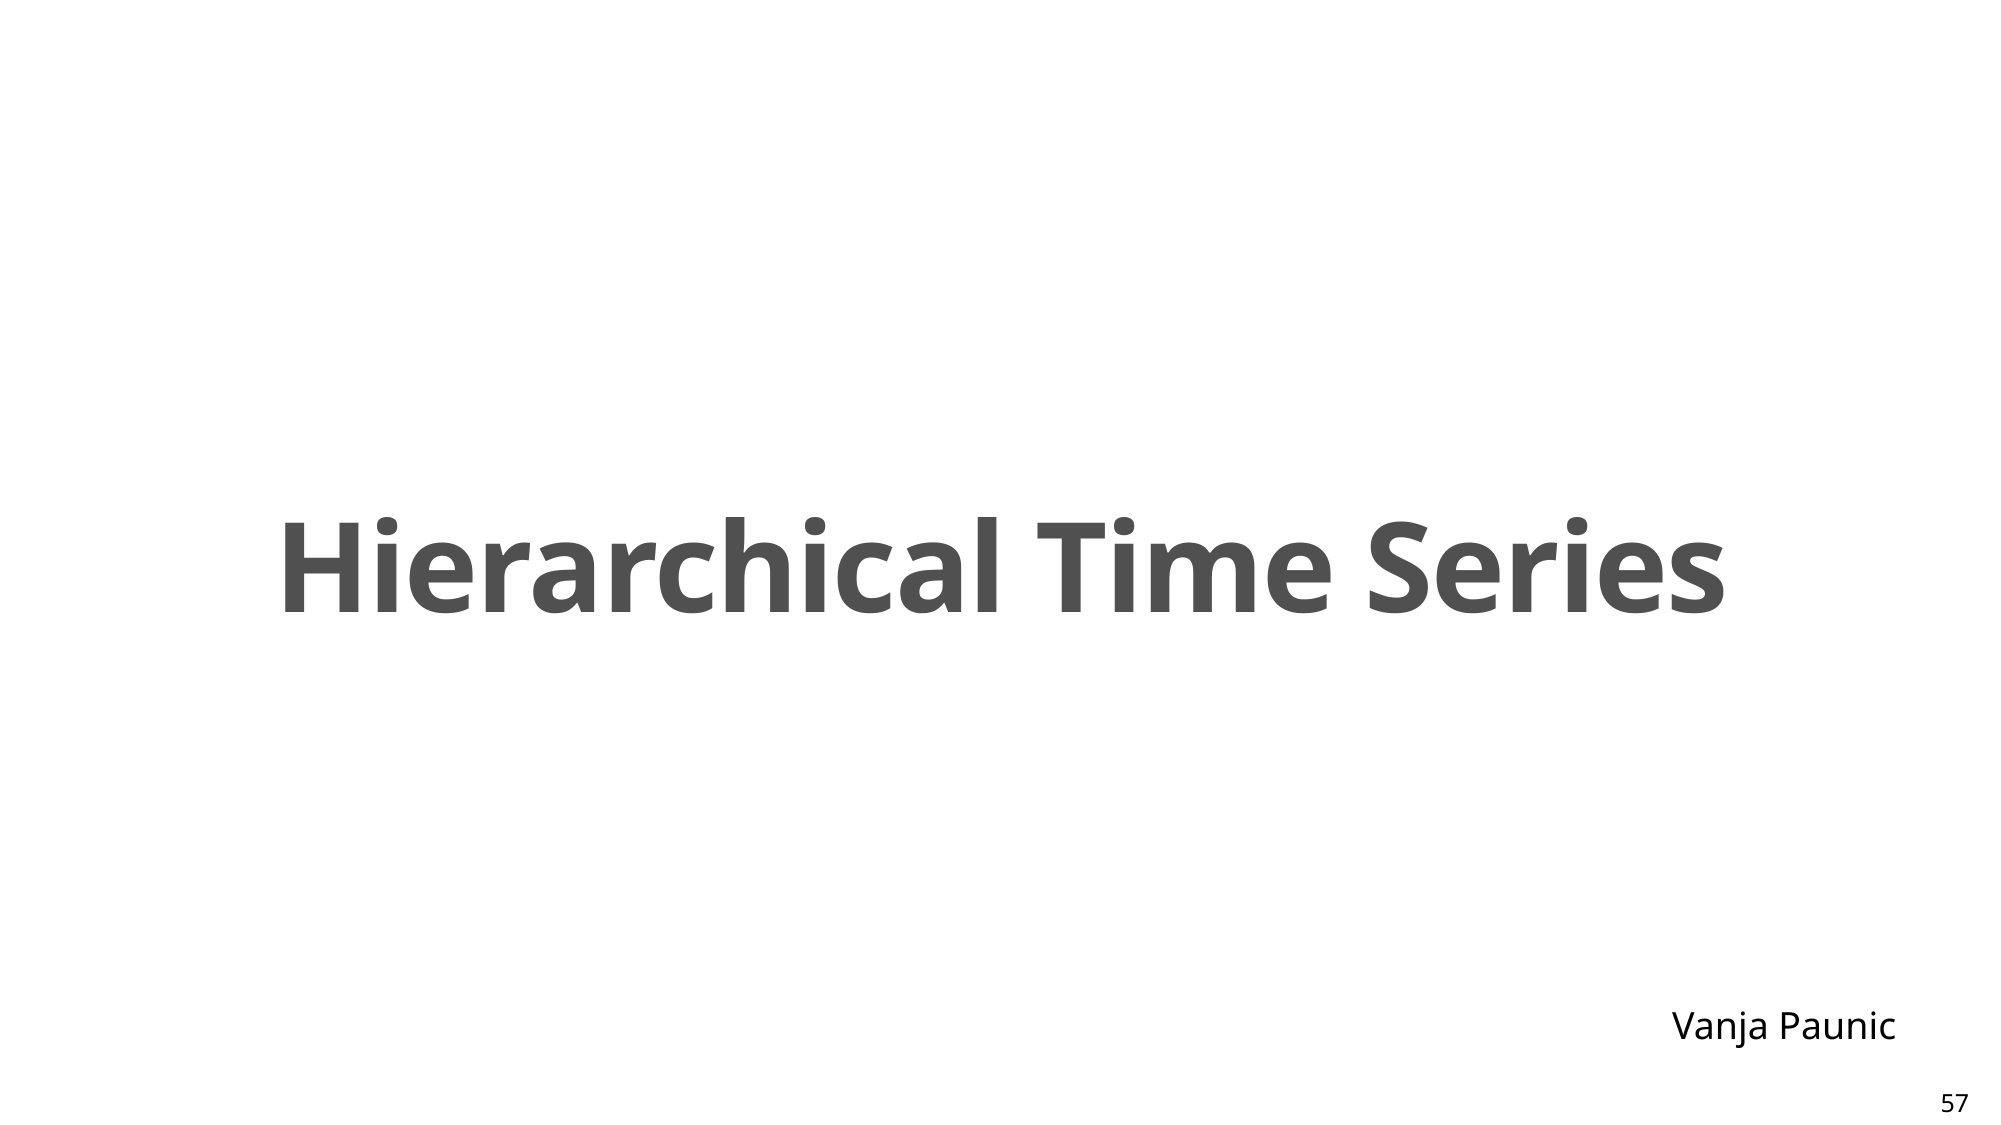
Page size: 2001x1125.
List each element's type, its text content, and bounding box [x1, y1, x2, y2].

text_box Hierarchical Time Series [134, 469, 1870, 655]
text_box 57 [1925, 1079, 2000, 1125]
text_box Vanja Paunic [1657, 994, 1912, 1055]
